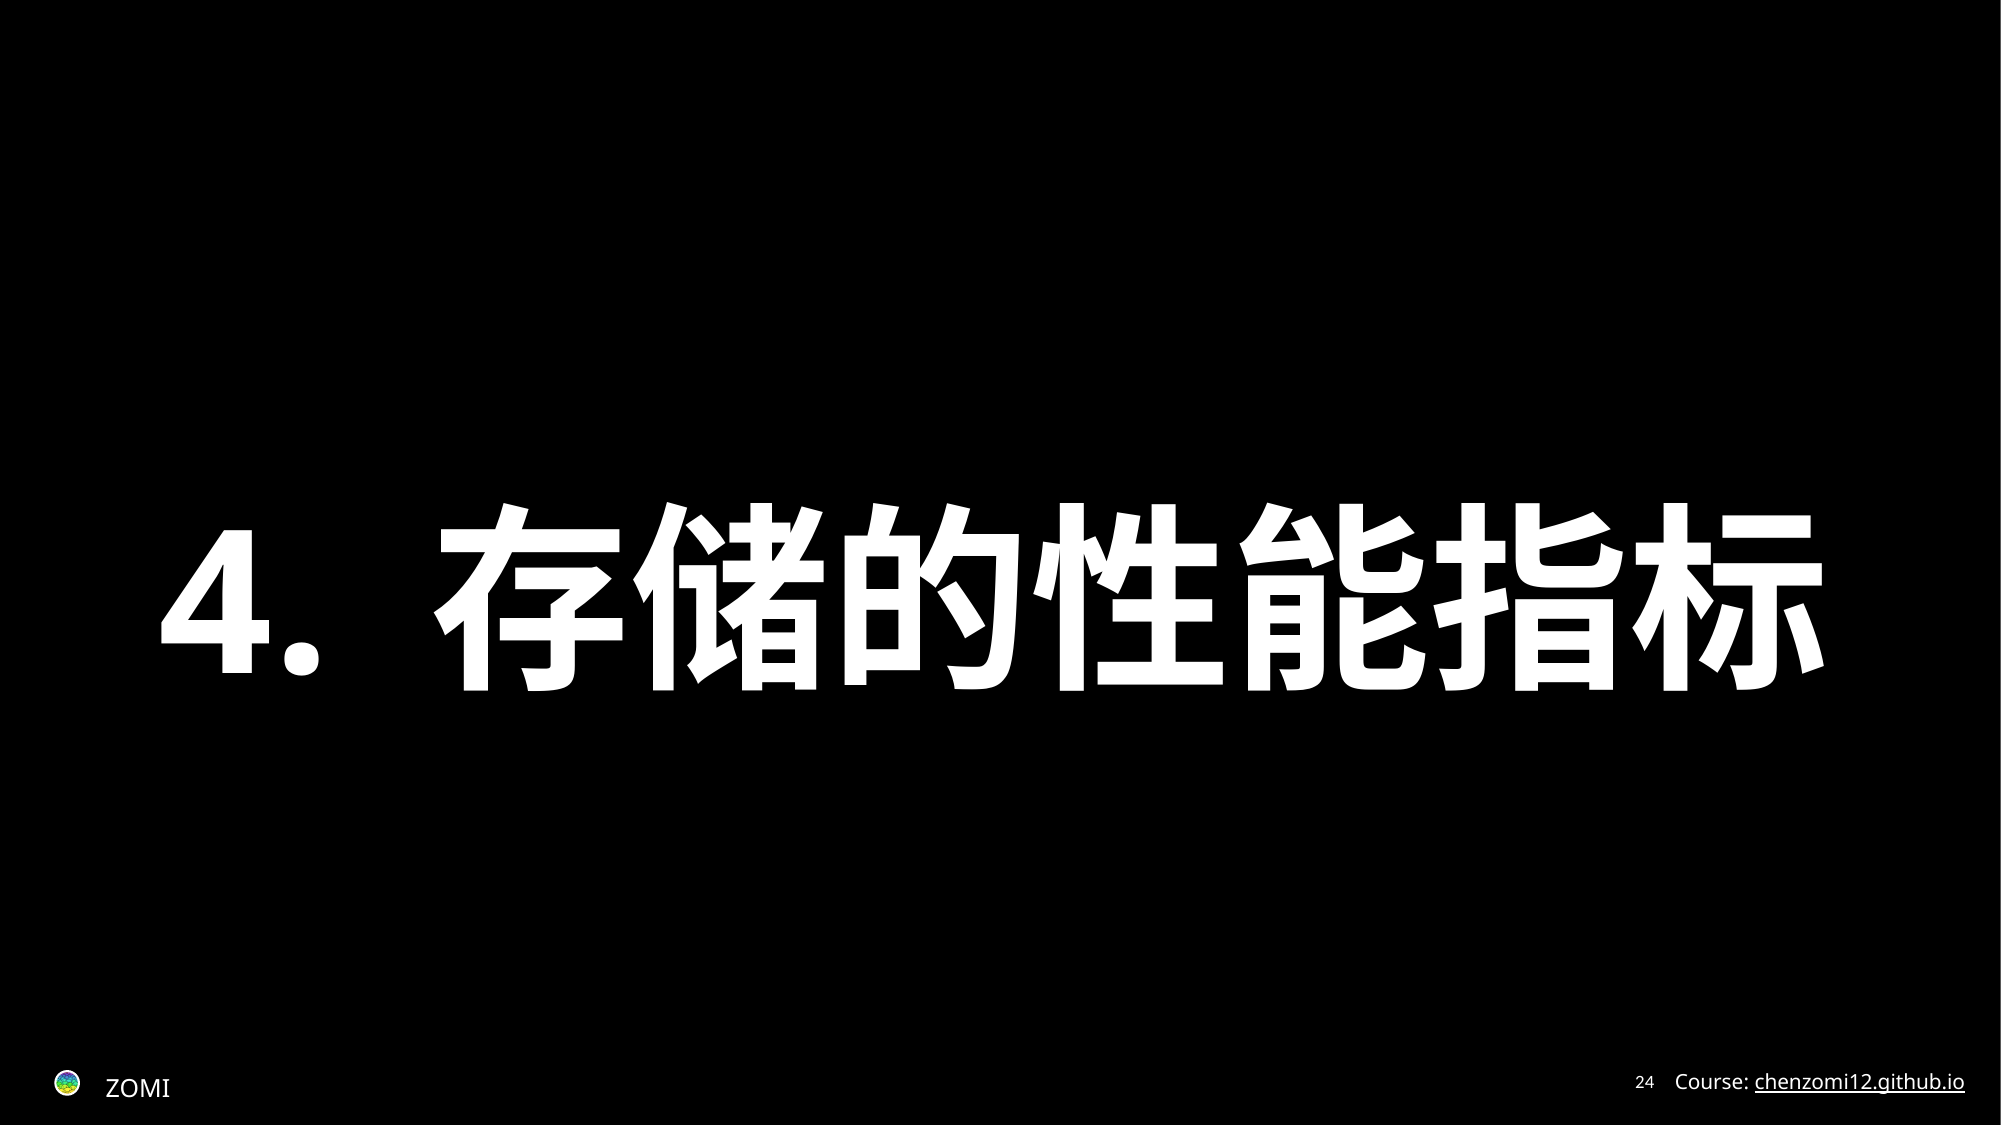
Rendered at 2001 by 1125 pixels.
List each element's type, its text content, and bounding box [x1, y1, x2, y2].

picture [57, 1073, 77, 1093]
list 4. 存储的性能指标 [79, 80, 1910, 986]
